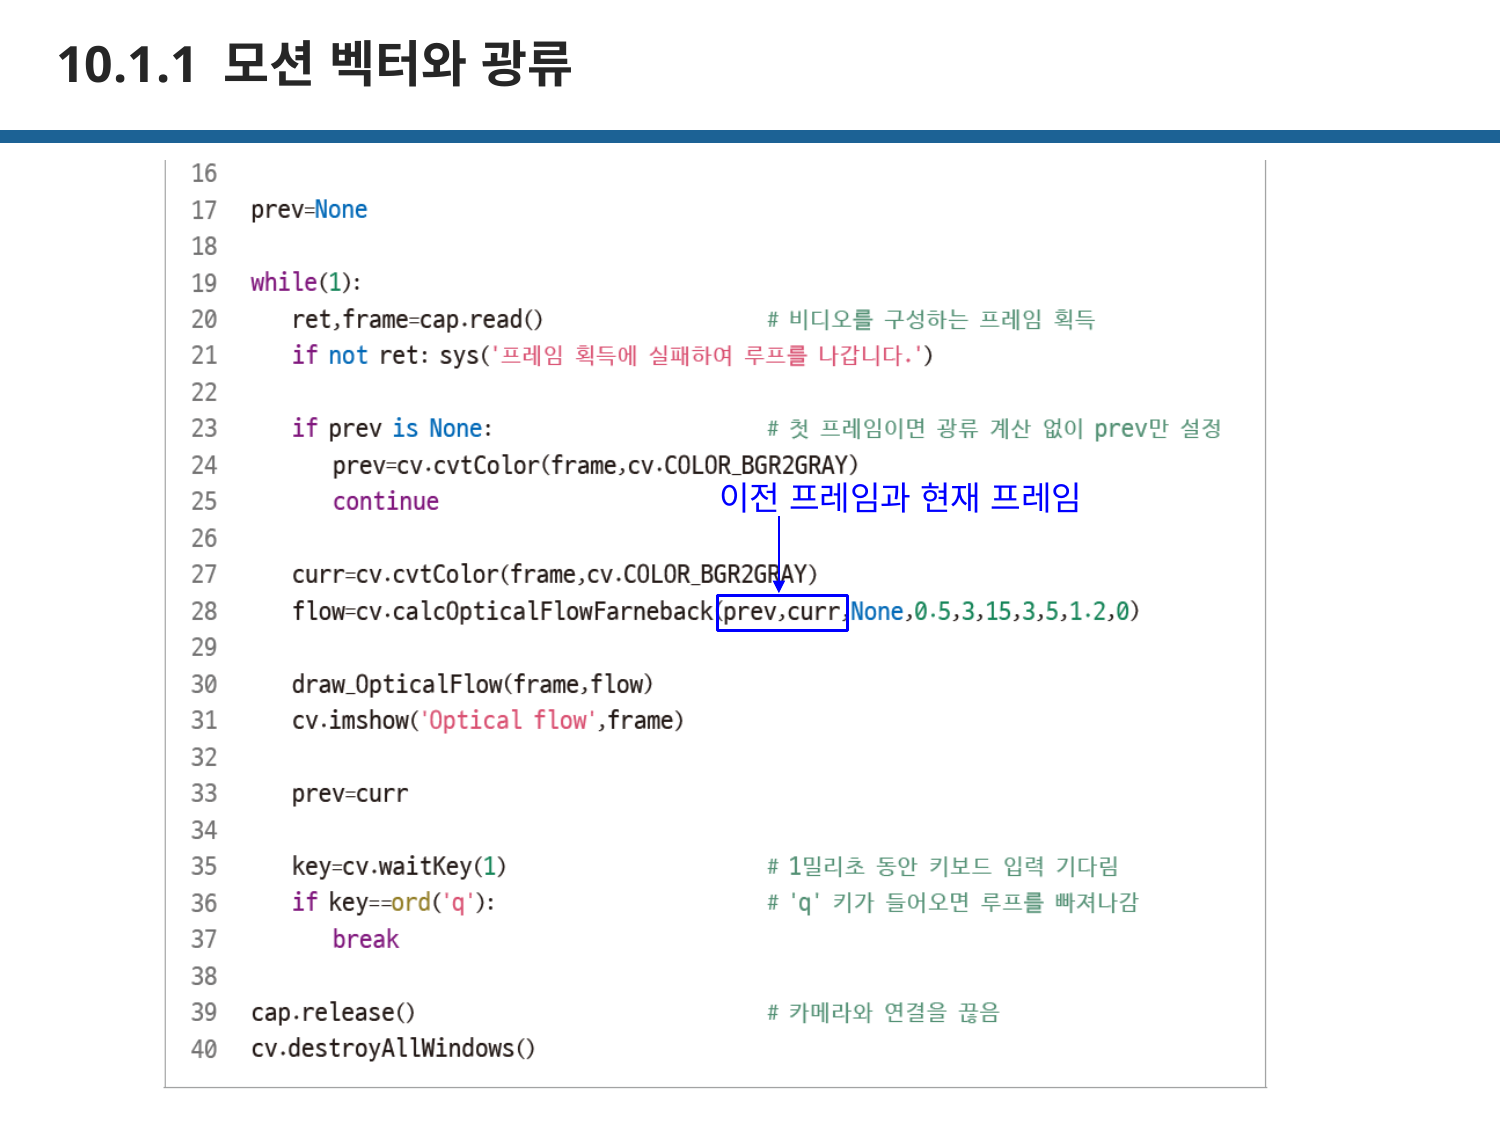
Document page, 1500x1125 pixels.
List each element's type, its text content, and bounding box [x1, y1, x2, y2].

picture [159, 160, 1273, 1095]
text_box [703, 467, 1170, 631]
title 10.1.1 모션 벡터와 광류 [41, 17, 1282, 108]
